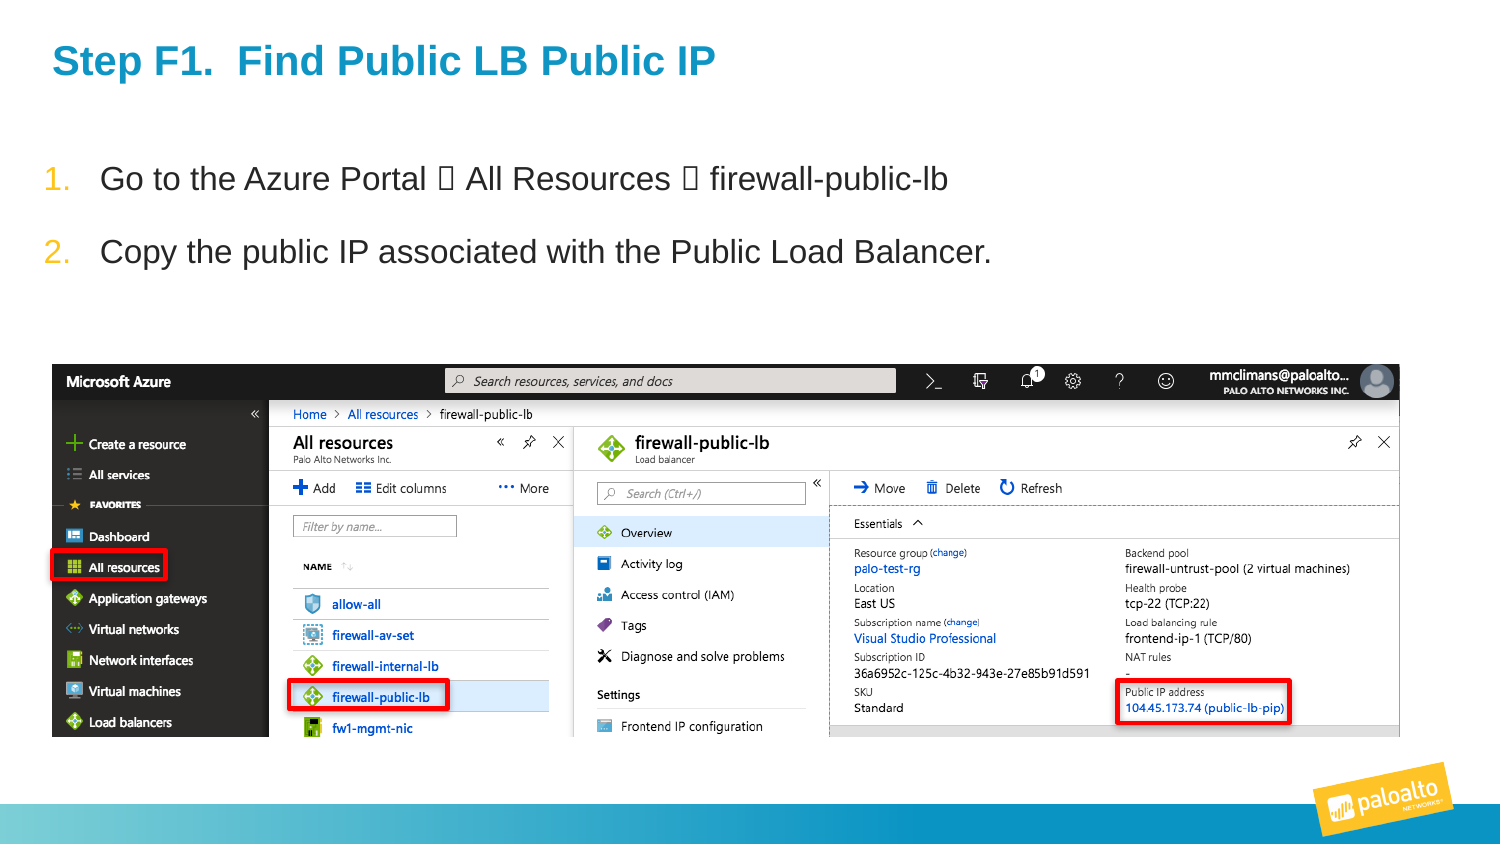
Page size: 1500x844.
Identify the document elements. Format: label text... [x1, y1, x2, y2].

text_box Go to the Azure Portal  All Resources  firewall-public-lb Copy the public IP associated with the Public Load Balancer. [28, 149, 1477, 303]
picture [1304, 737, 1461, 836]
title Step F1. Find Public LB Public IP [52, 33, 1442, 88]
picture [51, 364, 1400, 738]
